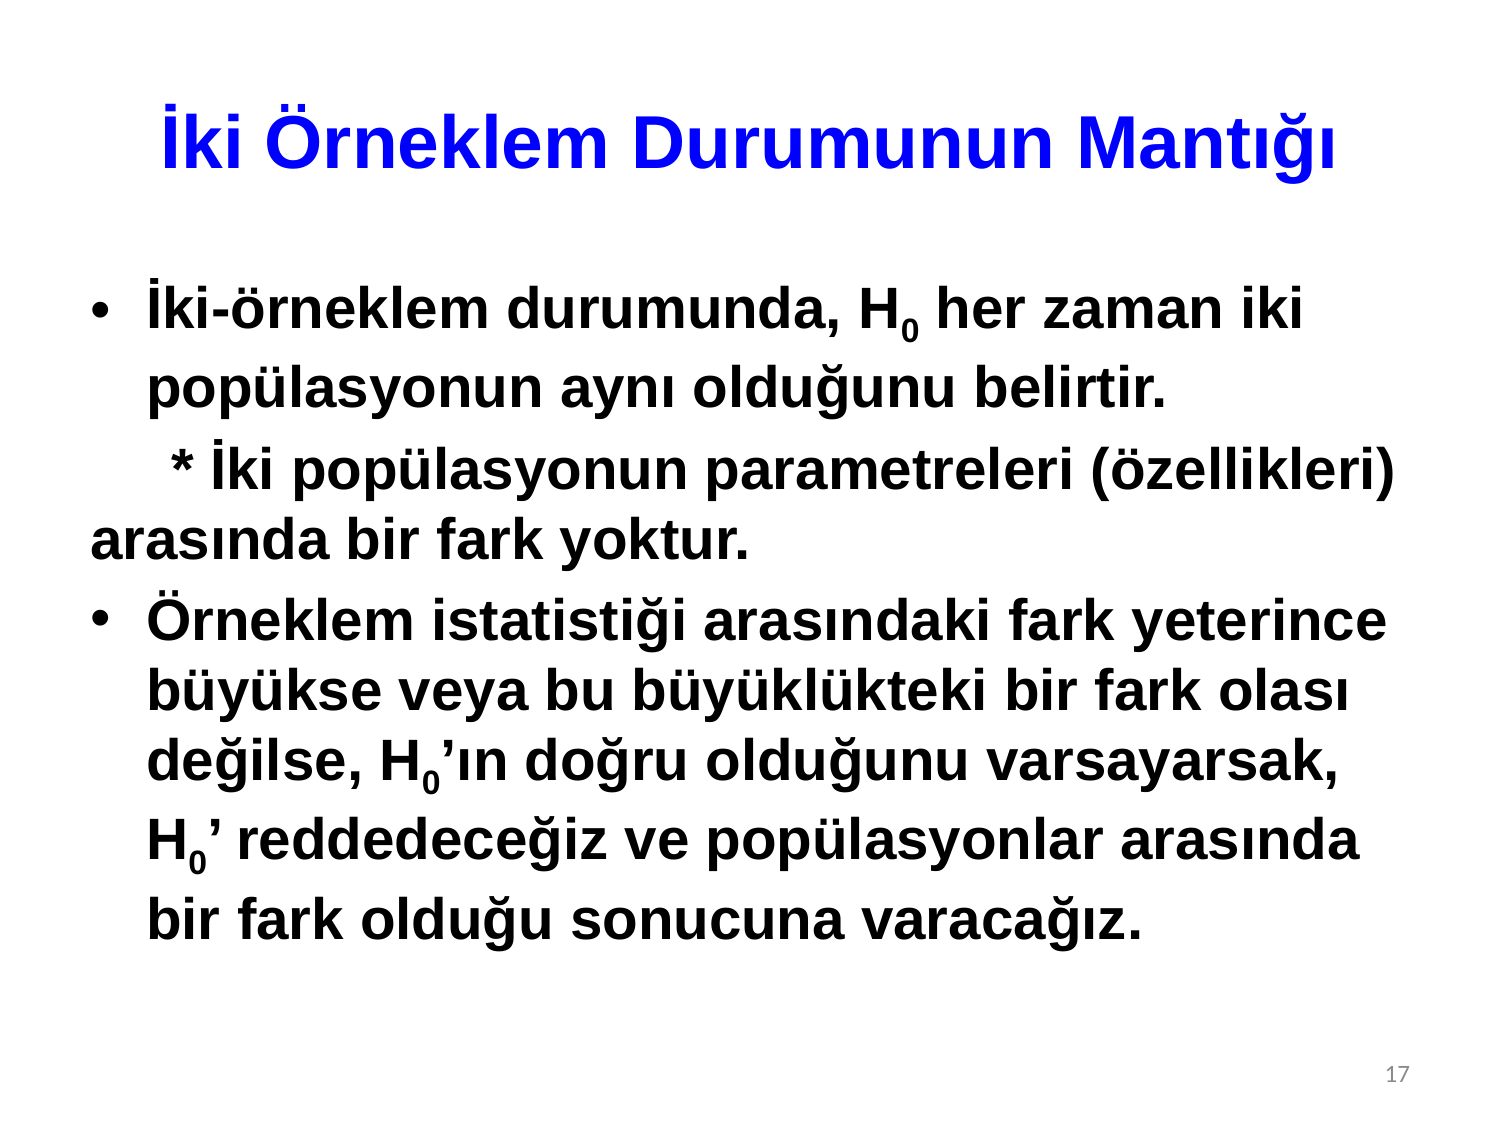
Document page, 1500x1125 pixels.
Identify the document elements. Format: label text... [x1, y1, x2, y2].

list İki-örneklem durumunda, H0 her zaman iki popülasyonun aynı olduğunu belirtir. * İki popülasyonun parametreleri (özellikleri) arasında bir fark yoktur. Örneklem istatistiği arasındaki fark yeterince büyükse veya bu büyüklükteki bir fark olası değilse, H0’ın doğru olduğunu varsayarsak, H0’ reddedeceğiz ve popülasyonlar arasında bir fark olduğu sonucuna varacağız. [75, 262, 1425, 1005]
slide_number 17 [1074, 1042, 1425, 1103]
title İki Örneklem Durumunun Mantığı [75, 45, 1425, 233]
